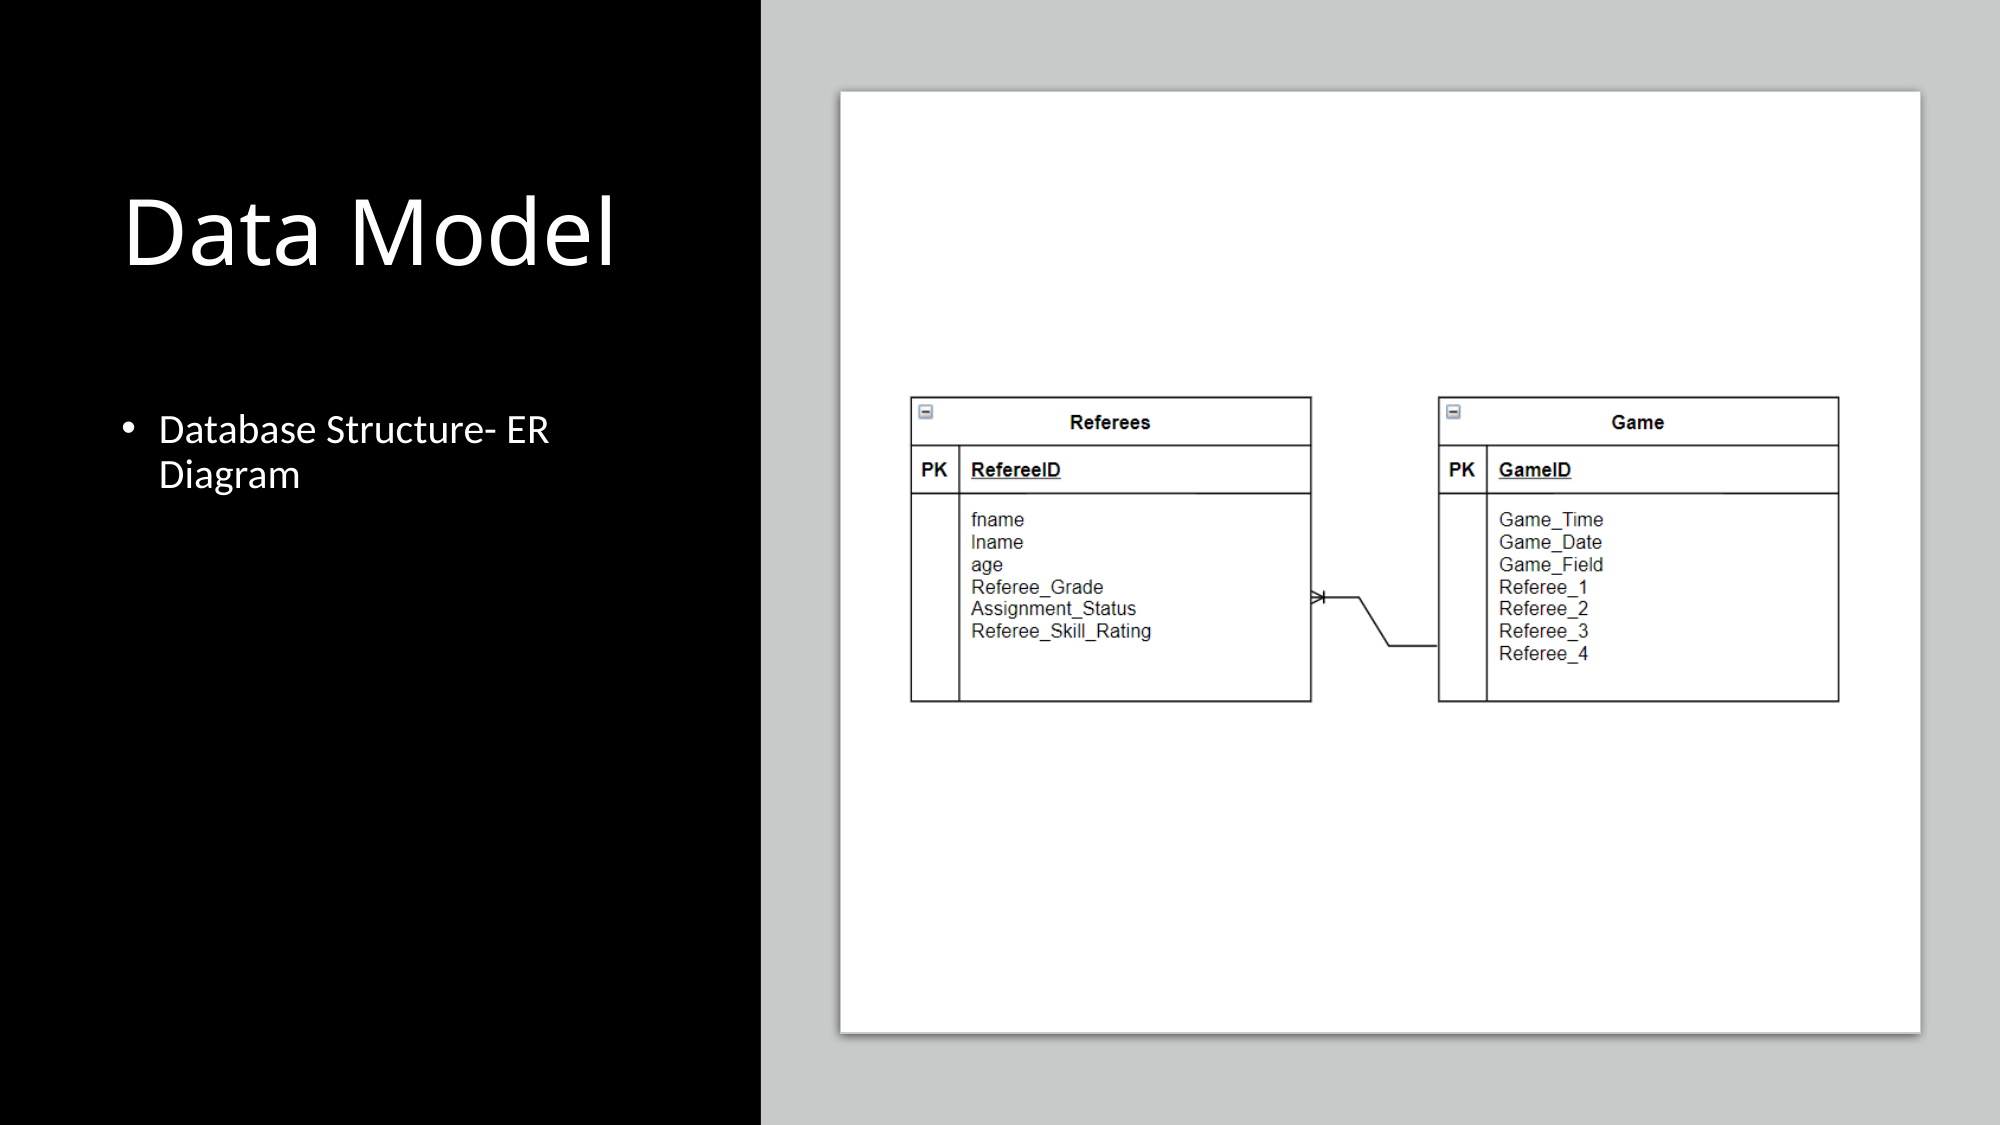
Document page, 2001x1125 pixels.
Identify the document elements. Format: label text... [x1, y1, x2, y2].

title Data Model [106, 103, 682, 370]
picture [886, 357, 1875, 768]
text_box [760, 0, 2000, 1125]
text_box [839, 90, 1922, 1034]
list Database Structure- ER Diagram [106, 399, 682, 1021]
